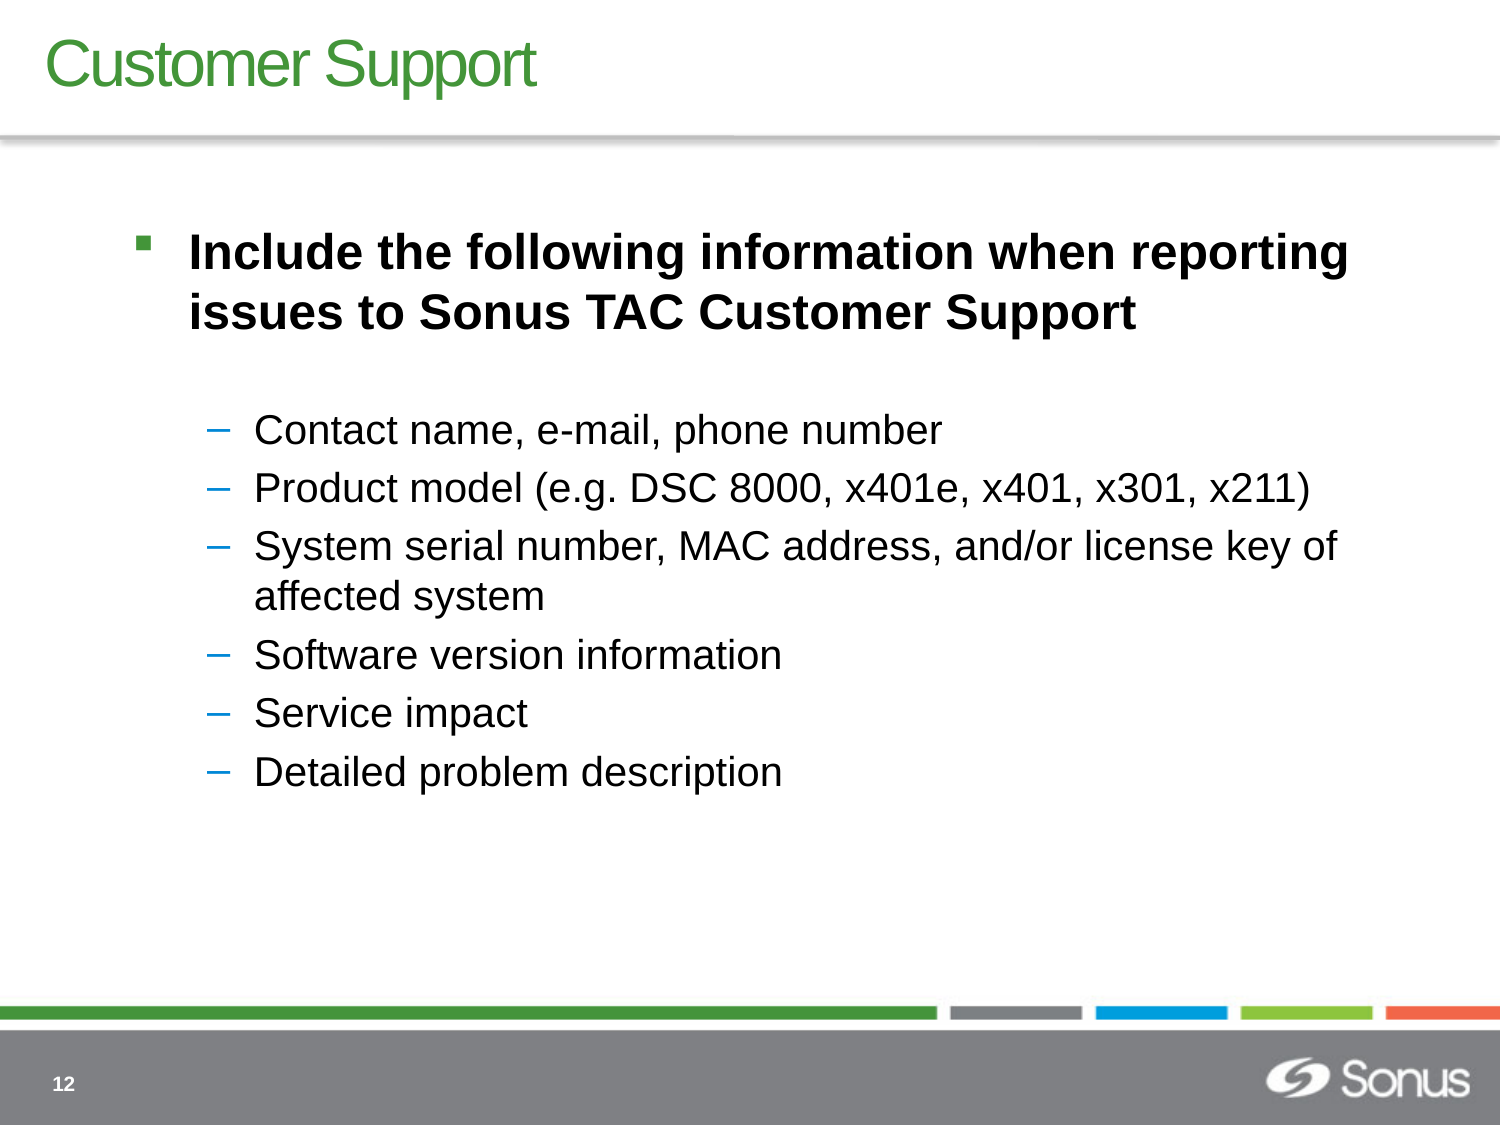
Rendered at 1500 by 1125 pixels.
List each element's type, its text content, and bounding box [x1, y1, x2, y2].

picture [0, 0, 1500, 135]
title Customer Support [29, 24, 1471, 105]
picture [0, 140, 1500, 1125]
list Include the following information when reporting issues to Sonus TAC Customer Support Contact name, e-mail, phone number Product model (e.g. DSC 8000, x401e, x401, x301, x211) System serial number, MAC address, and/or license key of affected system Software version information Service impact Detailed problem description [117, 211, 1418, 956]
